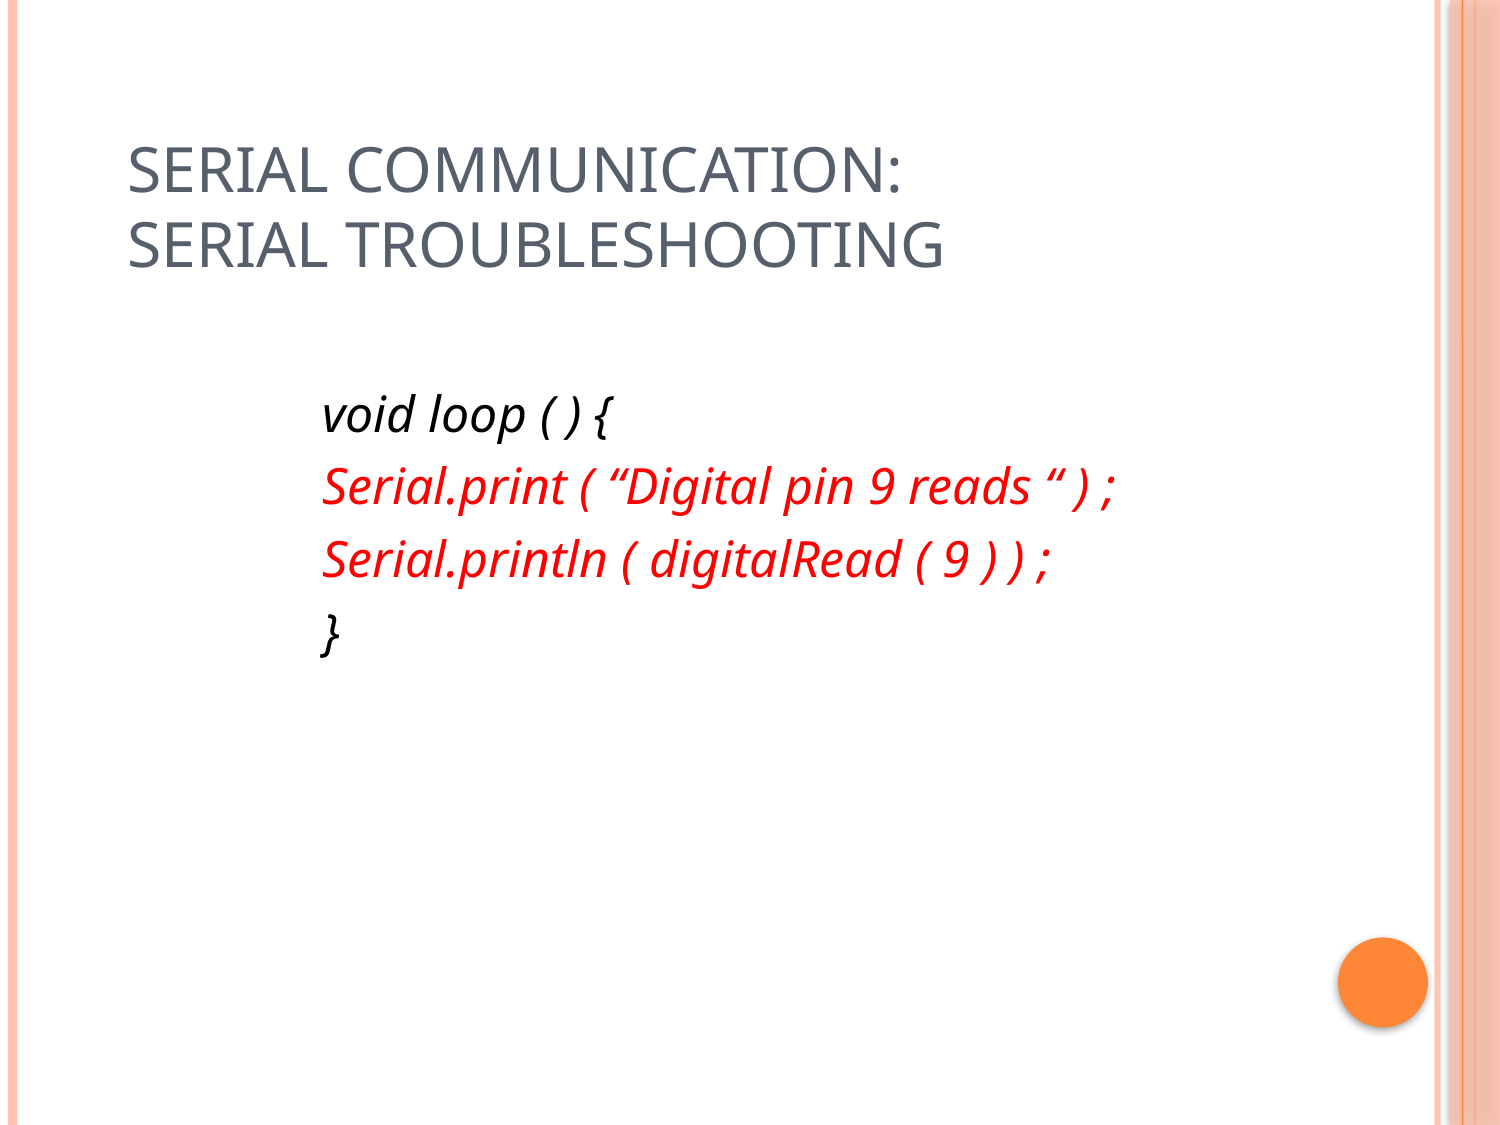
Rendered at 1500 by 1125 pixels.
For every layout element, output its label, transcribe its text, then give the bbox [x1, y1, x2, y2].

list void loop ( ) { Serial.print ( “Digital pin 9 reads “ ) ; Serial.println ( digitalRead ( 9 ) ) ; } [112, 324, 1388, 1000]
title Serial Communication: Serial Troubleshooting [112, 99, 1388, 288]
